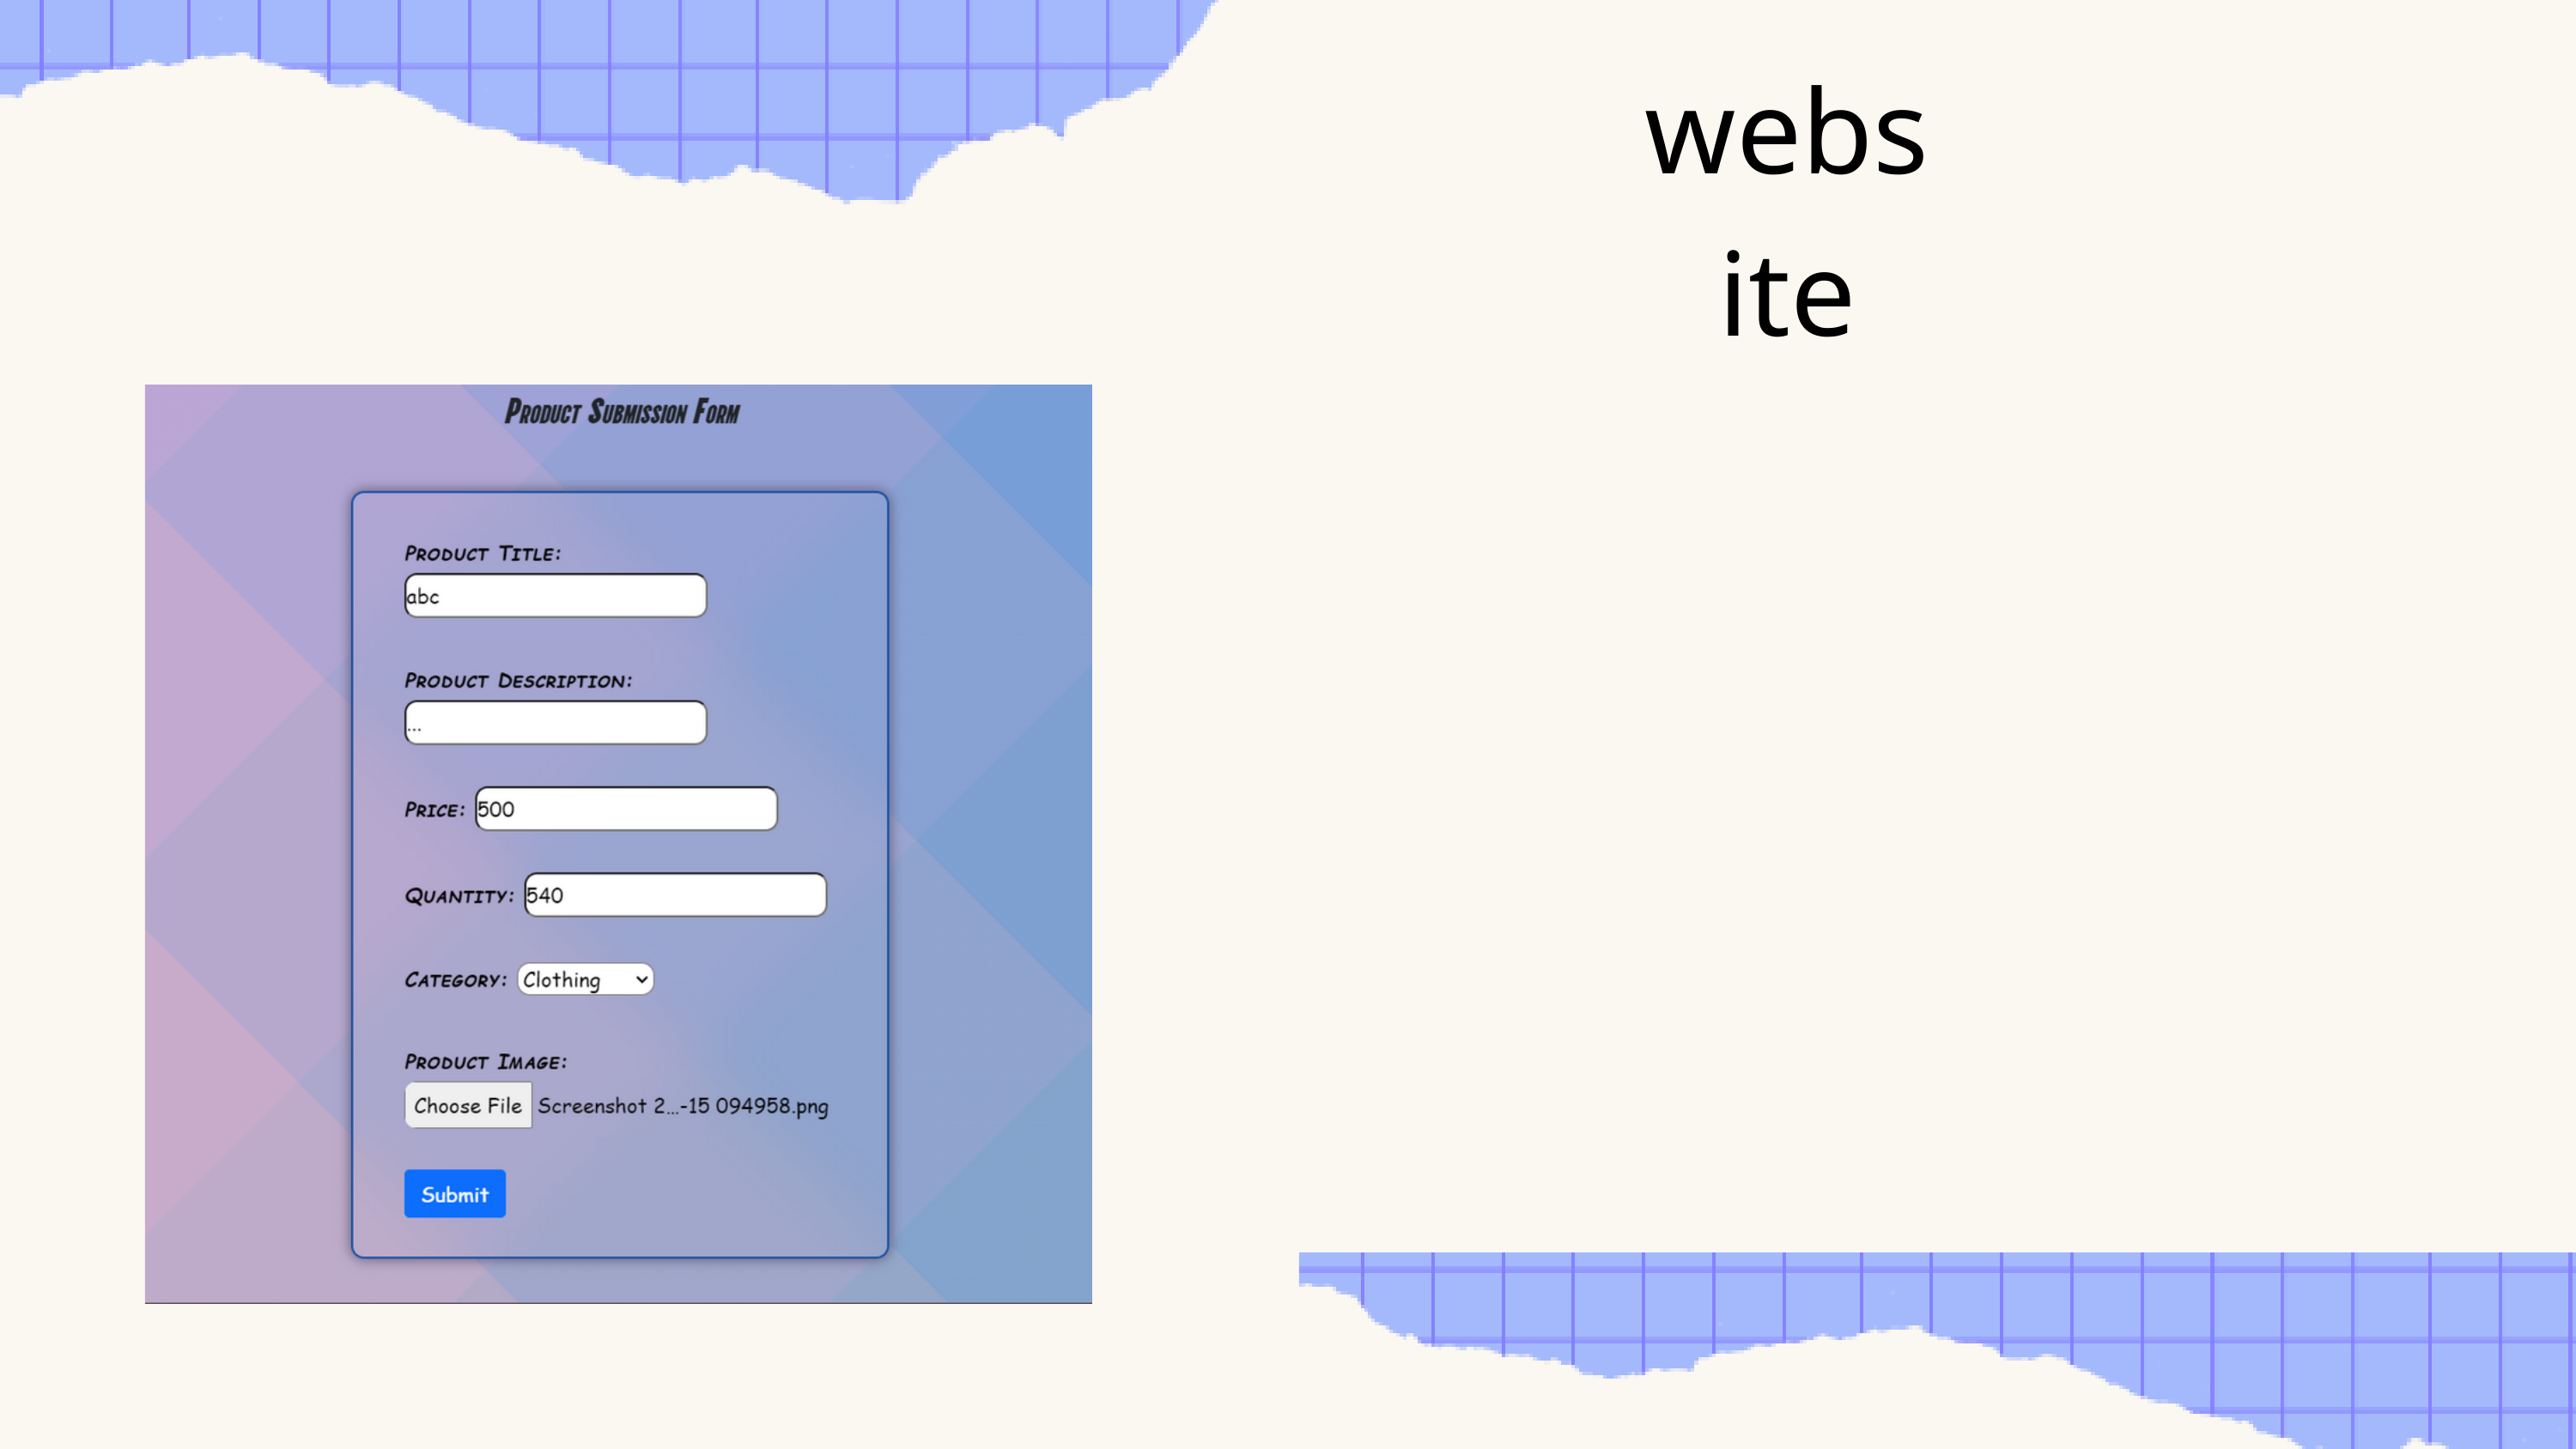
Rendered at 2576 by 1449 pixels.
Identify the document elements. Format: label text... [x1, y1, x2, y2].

text_box [1298, 1252, 2576, 1449]
text_box website [1641, 33, 1934, 523]
text_box [0, 0, 1254, 204]
text_box [144, 385, 1092, 1304]
